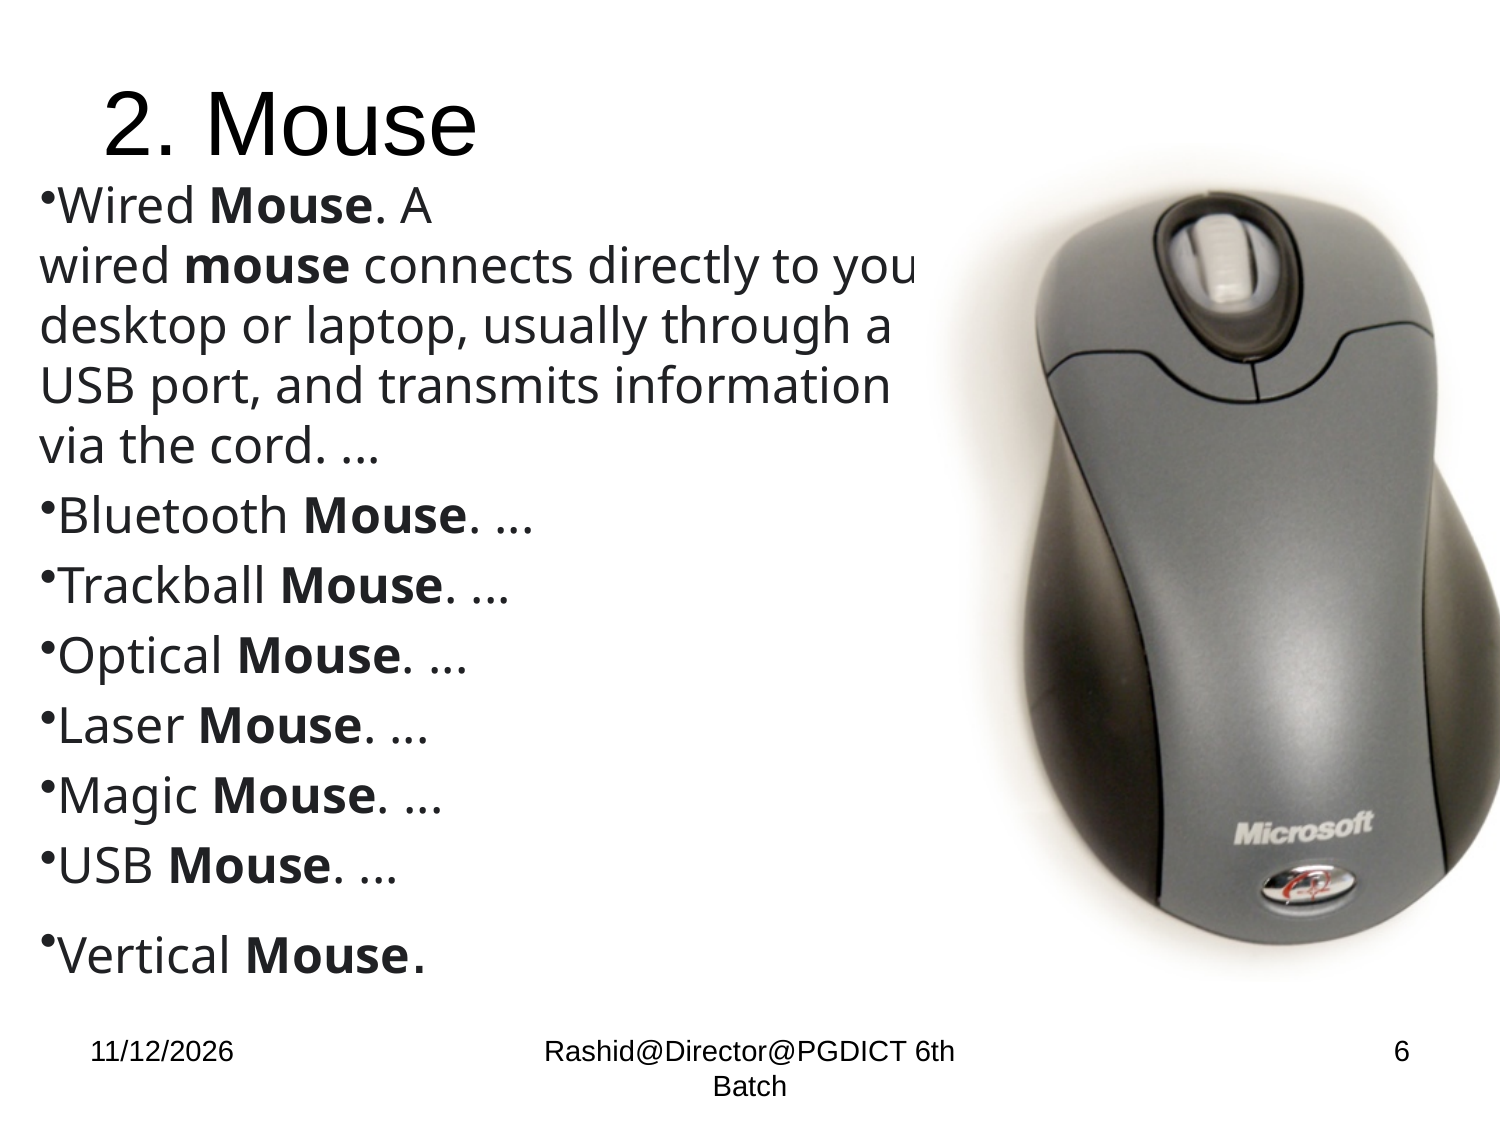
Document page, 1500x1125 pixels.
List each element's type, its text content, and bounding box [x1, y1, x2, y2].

slide_number 6 [1074, 1024, 1426, 1103]
picture [914, 143, 1500, 982]
title 2. Mouse [87, 50, 1363, 165]
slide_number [74, 1024, 426, 1103]
footer Rashid@Director@PGDICT 6th Batch [512, 1024, 988, 1103]
subtitle Wired Mouse. A wired mouse connects directly to your desktop or laptop, usually through a USB port, and transmits information via the cord. ... Bluetooth Mouse. ... Trackball Mouse. ... Optical Mouse. ... Laser Mouse. ... Magic Mouse. ... USB Mouse. ... Vertical Mouse. [24, 165, 964, 1004]
